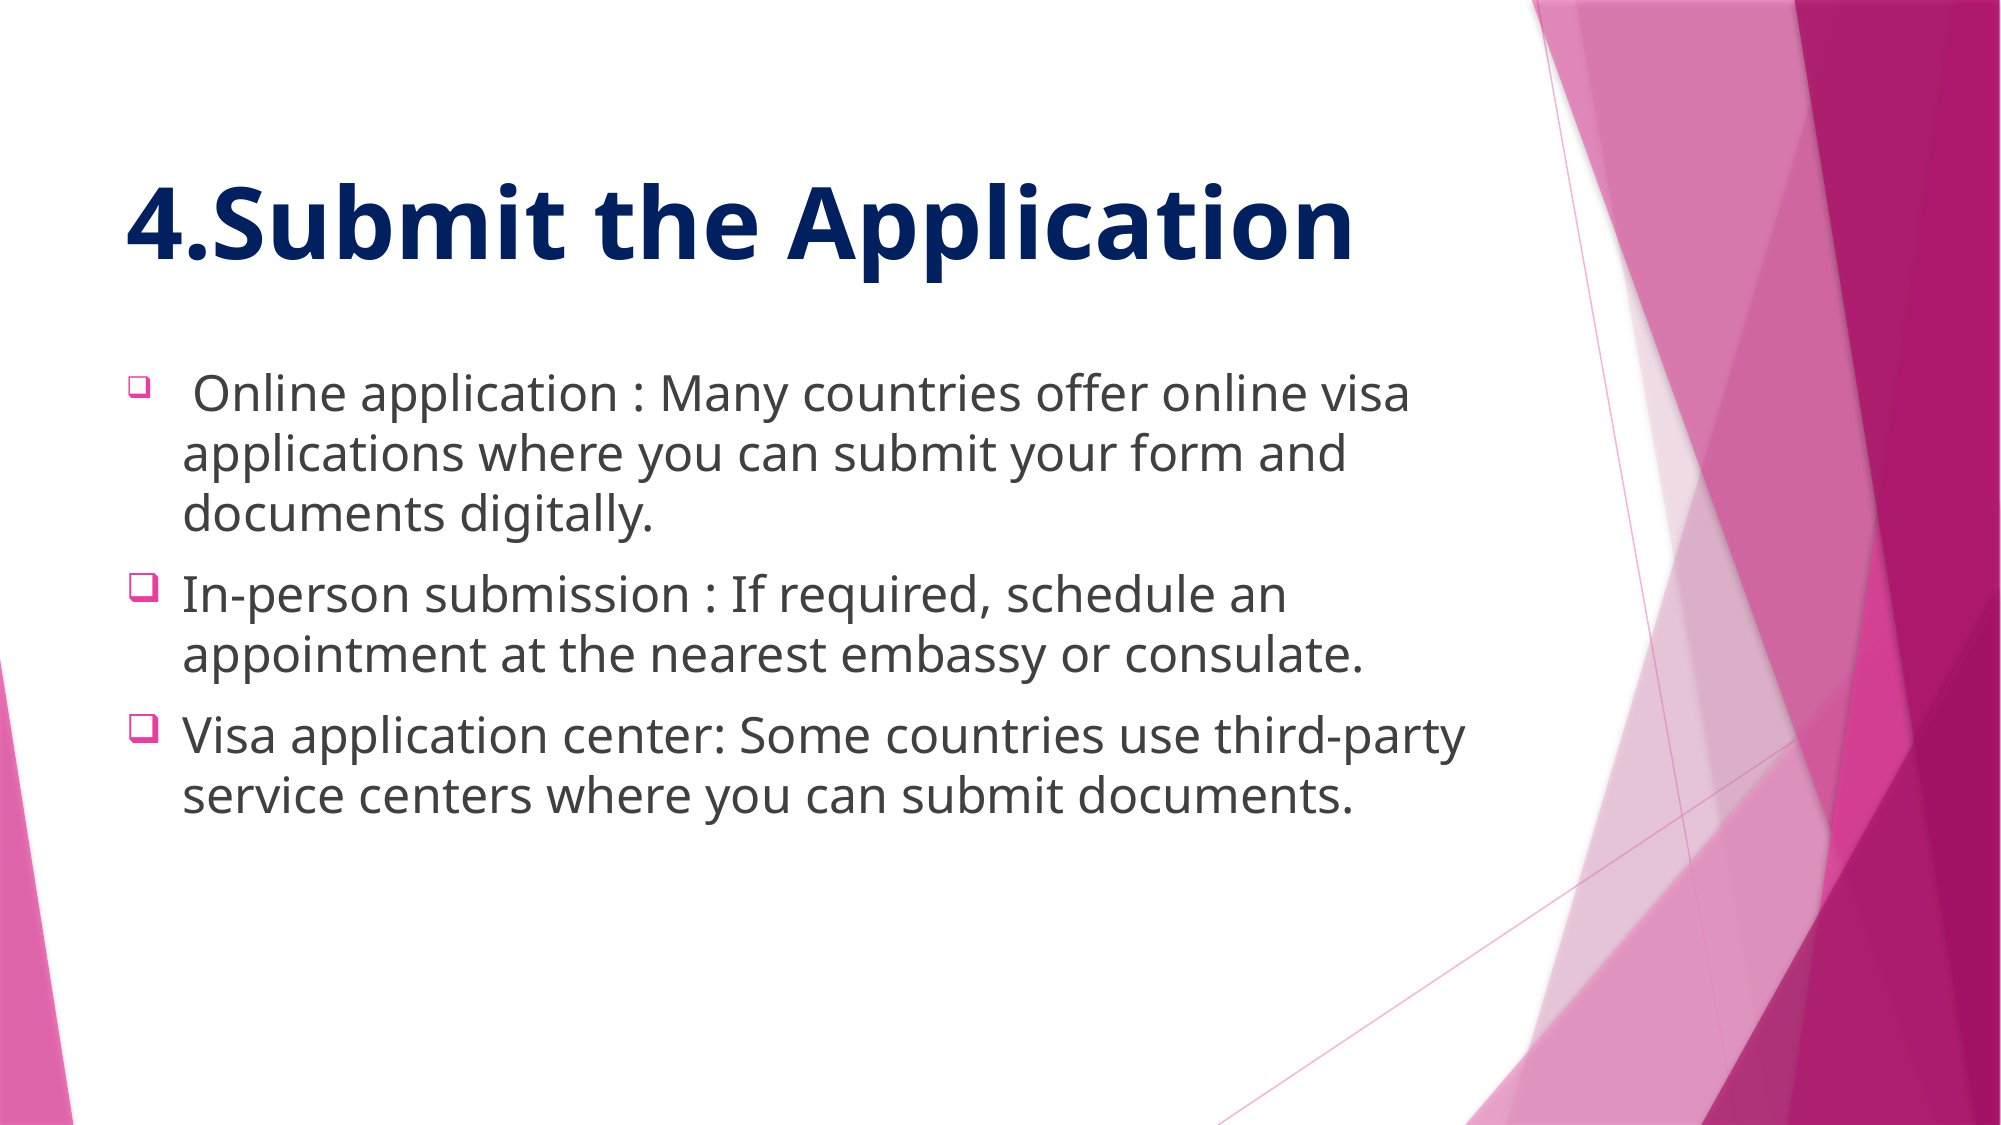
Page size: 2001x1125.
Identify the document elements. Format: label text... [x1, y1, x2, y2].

title 4.Submit the Application [111, 152, 1522, 317]
list Online application : Many countries offer online visa applications where you can submit your form and documents digitally. In-person submission : If required, schedule an appointment at the nearest embassy or consulate. Visa application center: Some countries use third-party service centers where you can submit documents. [111, 354, 1522, 992]
